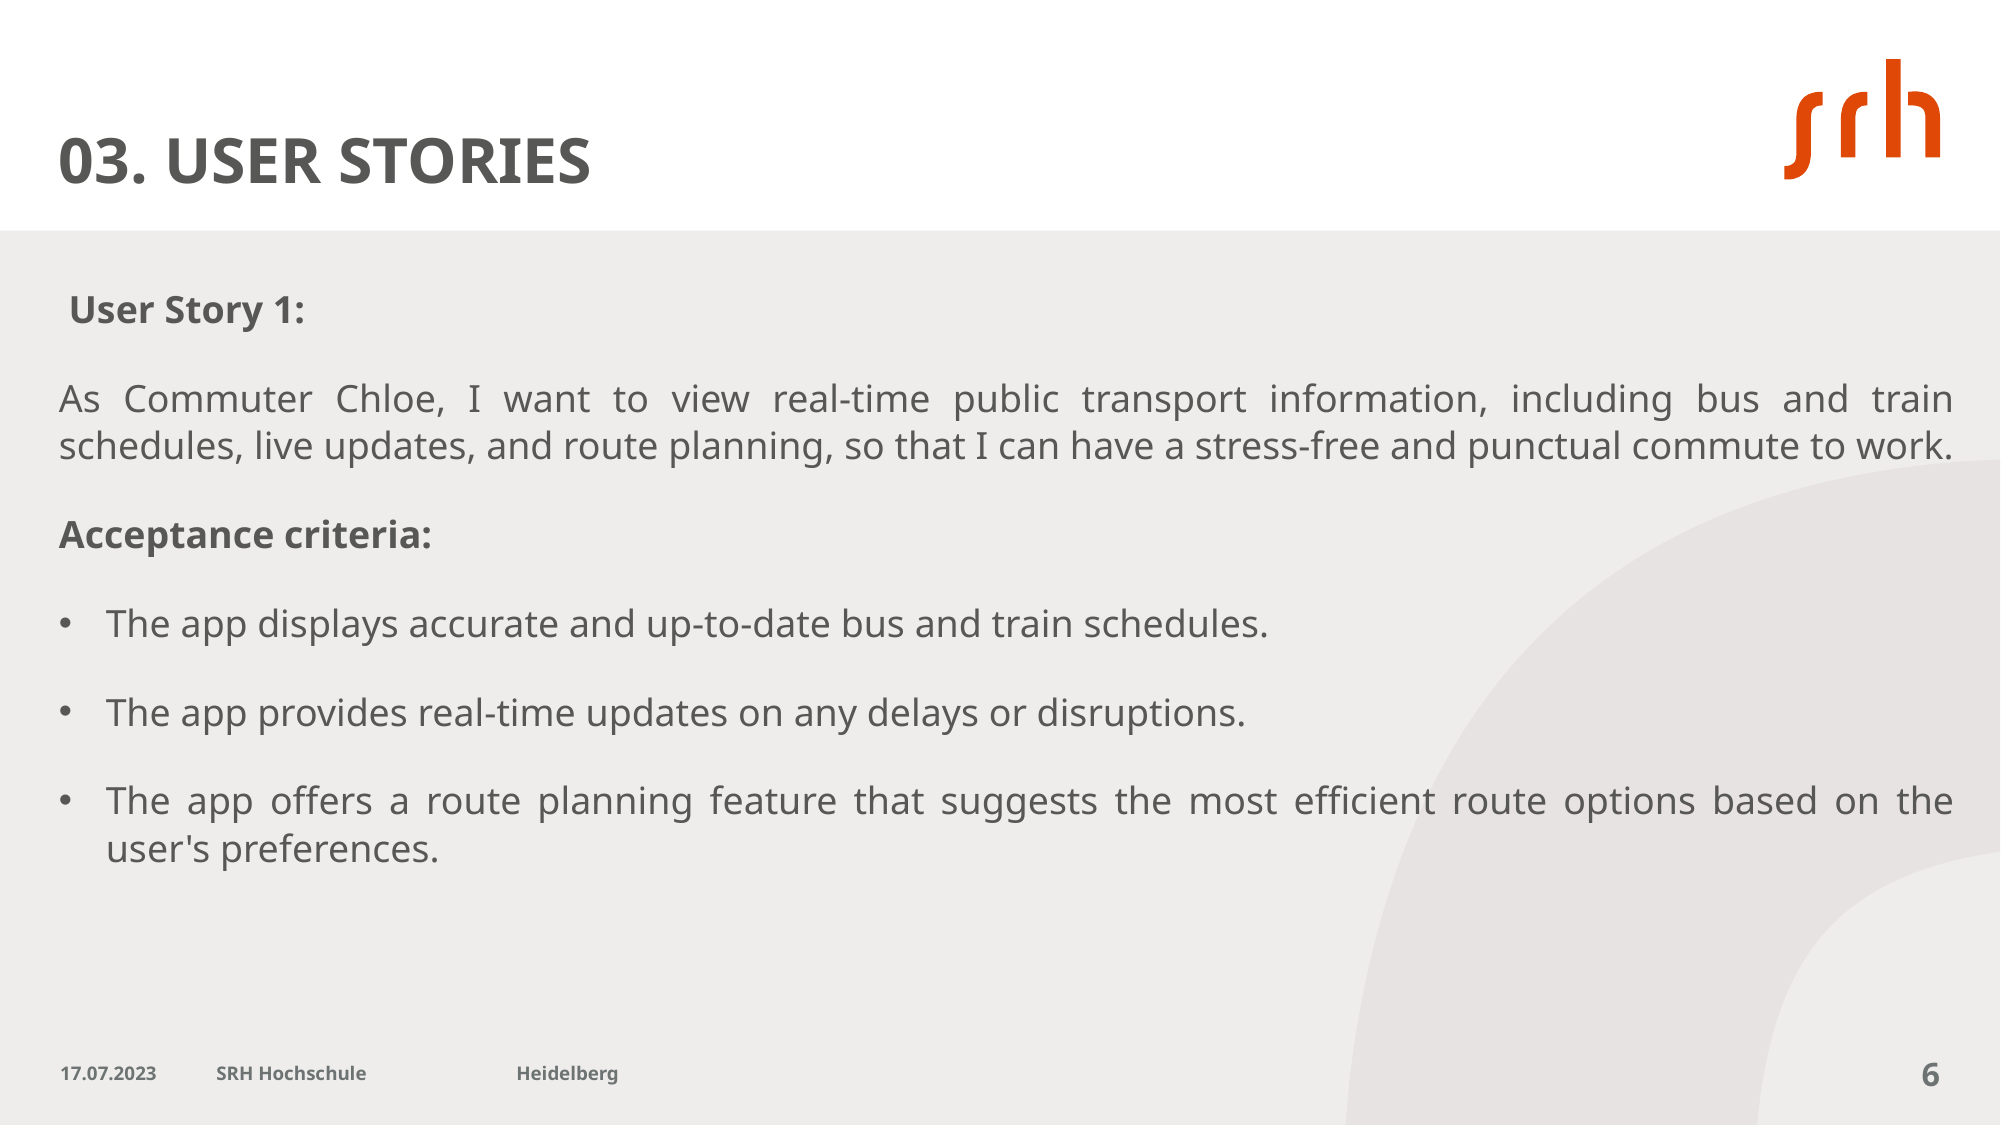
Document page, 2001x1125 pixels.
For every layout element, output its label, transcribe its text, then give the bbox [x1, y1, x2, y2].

title 03. USER STORIES [59, 58, 1562, 196]
slide_number 6 [1828, 1044, 1941, 1104]
footer SRH Hochschule Heidelberg [216, 1042, 1283, 1103]
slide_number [60, 1042, 204, 1103]
list User Story 1: As Commuter Chloe, I want to view real-time public transport information, including bus and train schedules, live updates, and route planning, so that I can have a stress-free and punctual commute to work. Acceptance criteria: The app displays accurate and up-to-date bus and train schedules. The app provides real-time updates on any delays or disruptions. The app offers a route planning feature that suggests the most efficient route options based on the user's preferences. [58, 283, 1957, 1045]
